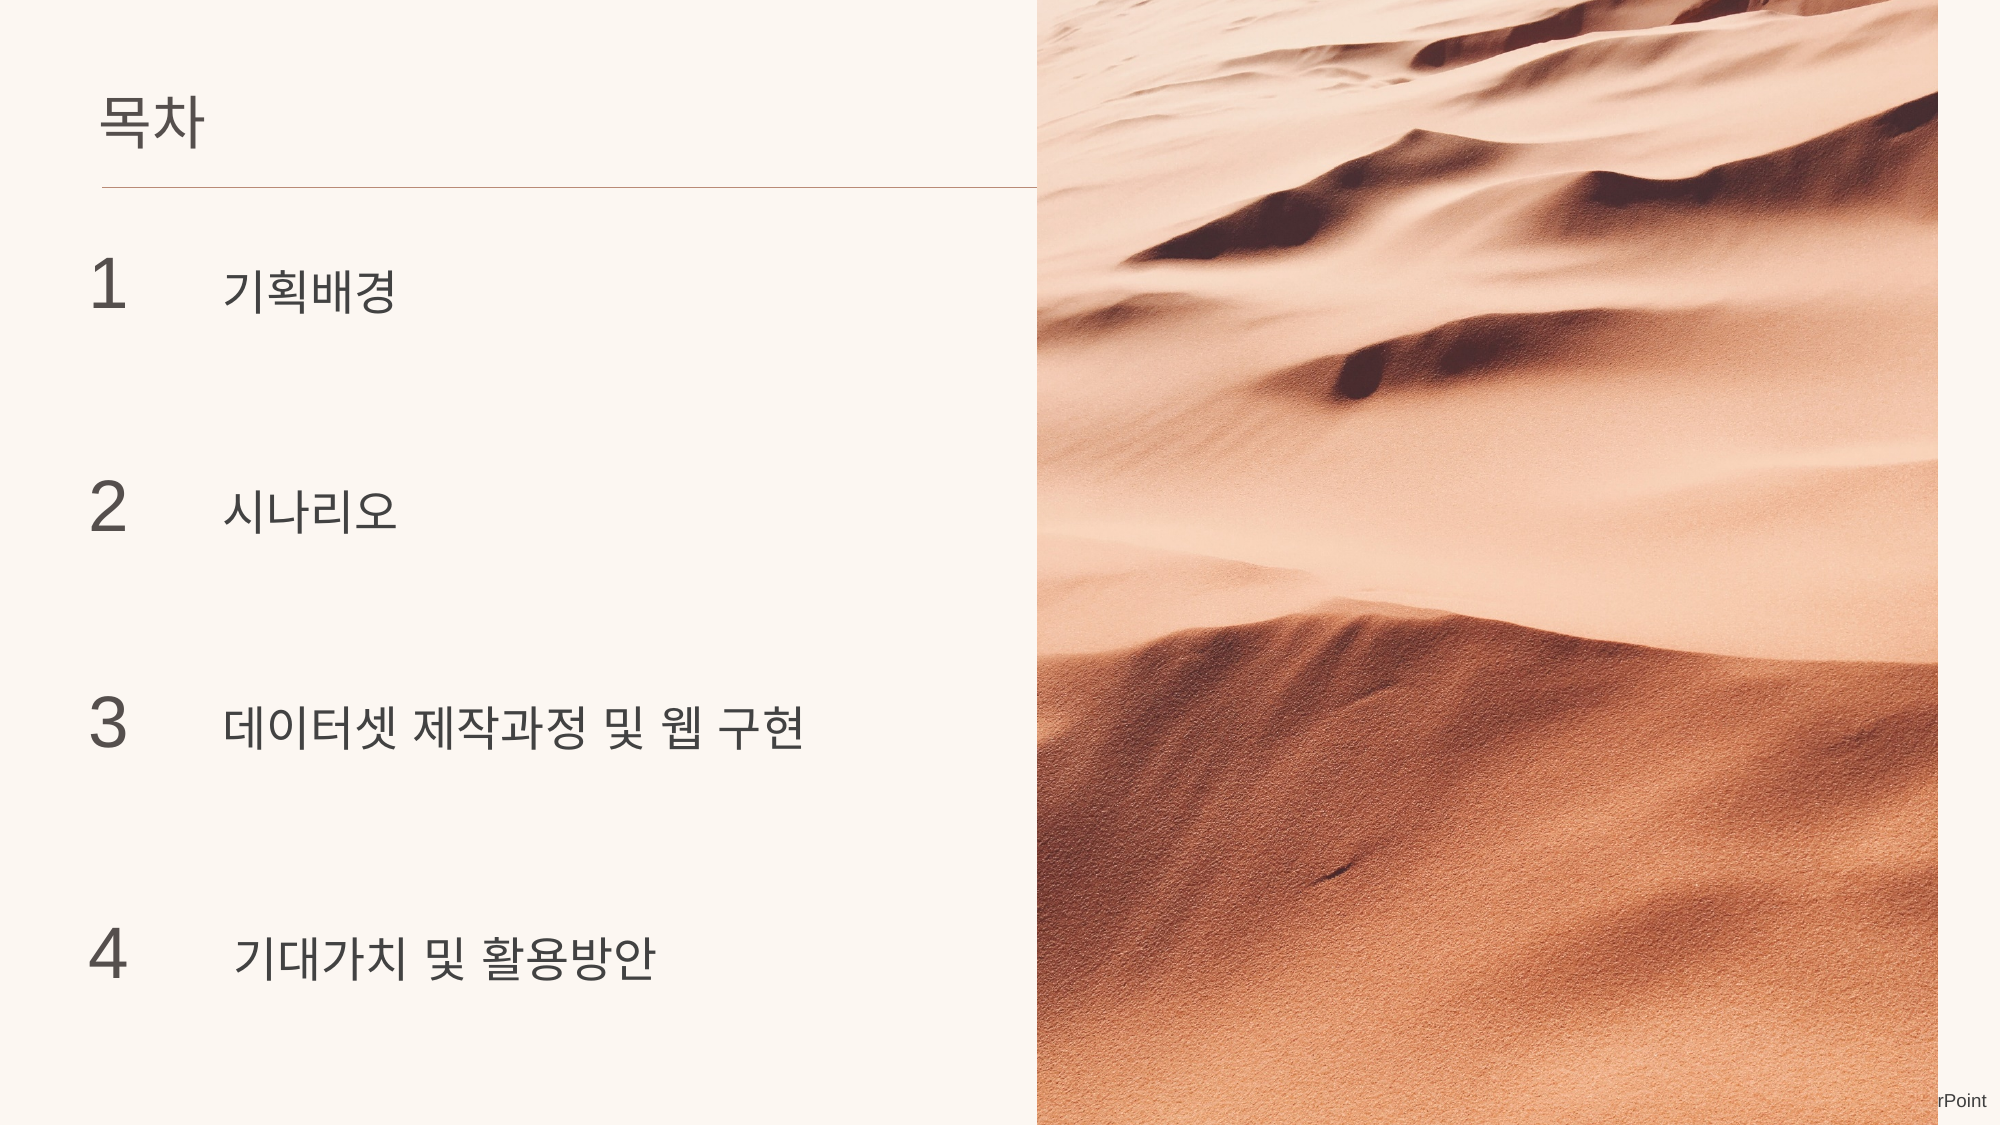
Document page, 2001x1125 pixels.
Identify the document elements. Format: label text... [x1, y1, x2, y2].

text_box 데이터셋 제작과정 및 웹 구현 [207, 682, 944, 764]
text_box 기대가치 및 활용방안 [218, 913, 752, 995]
text_box 기획배경 [207, 246, 741, 328]
picture [1037, 0, 1938, 1125]
text_box 1 [73, 228, 148, 331]
text_box 시나리오 [207, 466, 741, 548]
text_box 2 [73, 451, 148, 554]
text_box 4 [73, 898, 148, 1001]
text_box 3 [73, 666, 148, 770]
text_box 목차 [83, 78, 270, 164]
